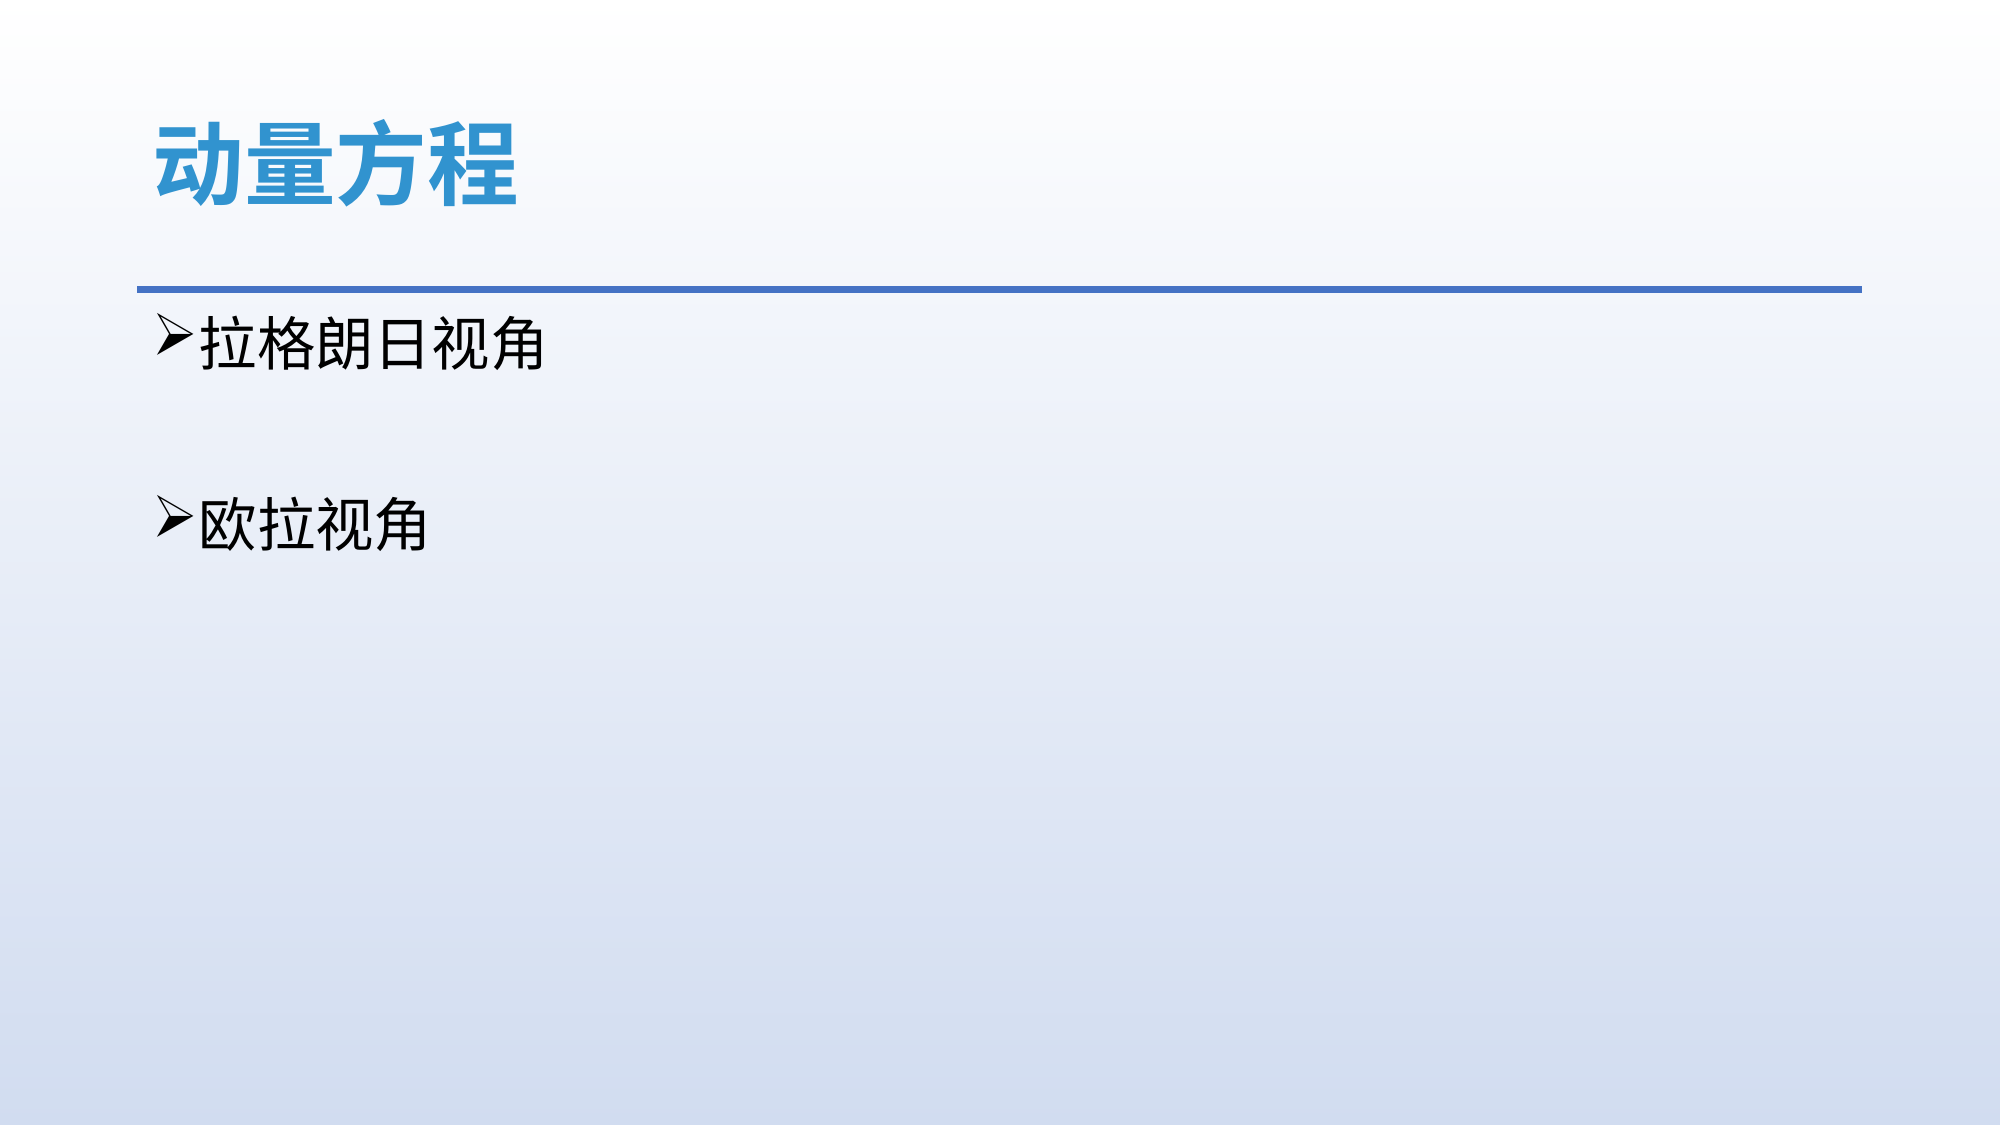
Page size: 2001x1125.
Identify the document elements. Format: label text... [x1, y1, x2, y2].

title 动量方程 [137, 59, 1863, 278]
